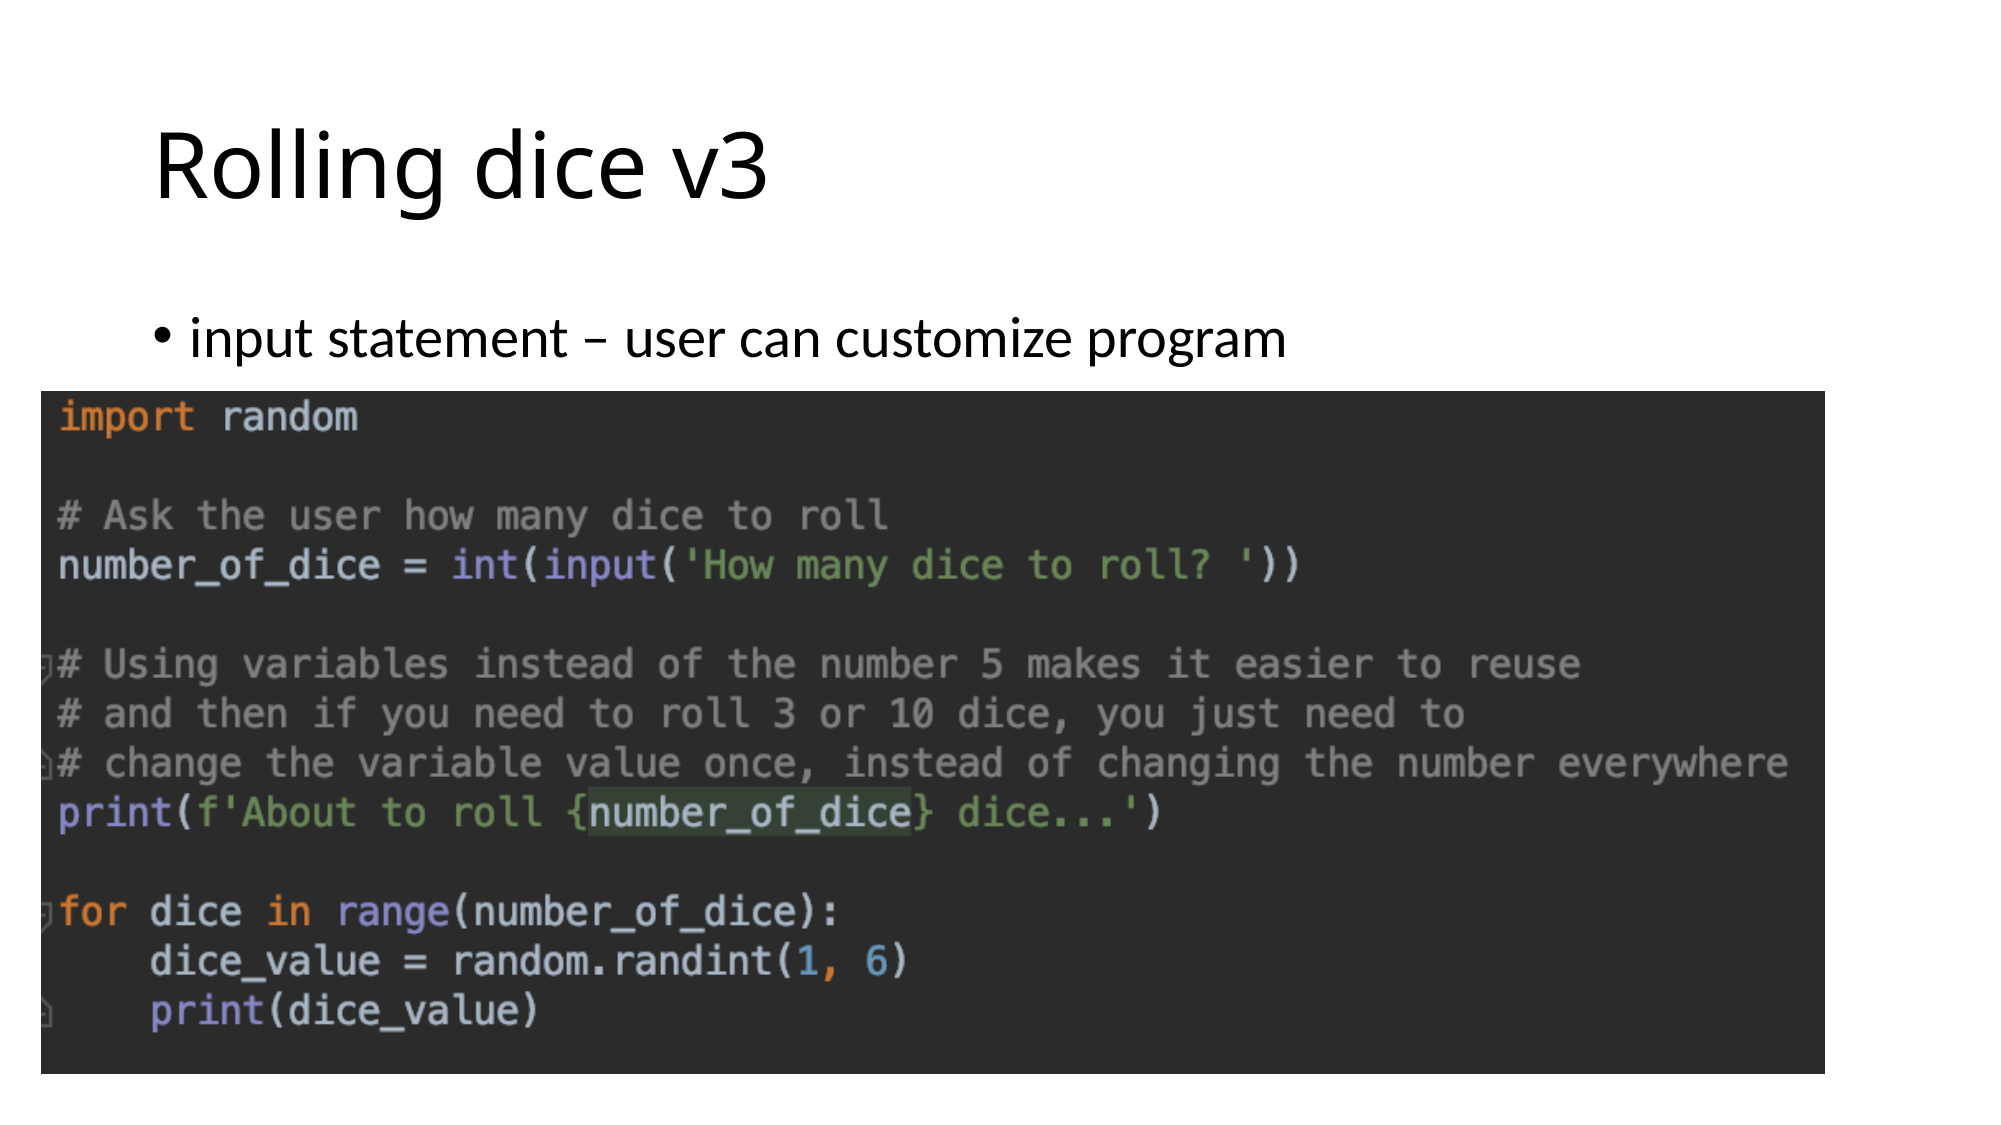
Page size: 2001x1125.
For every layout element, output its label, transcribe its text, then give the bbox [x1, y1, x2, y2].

picture [41, 391, 1825, 1074]
title Rolling dice v3 [137, 59, 1863, 278]
list input statement – user can customize program [137, 299, 1863, 1014]
